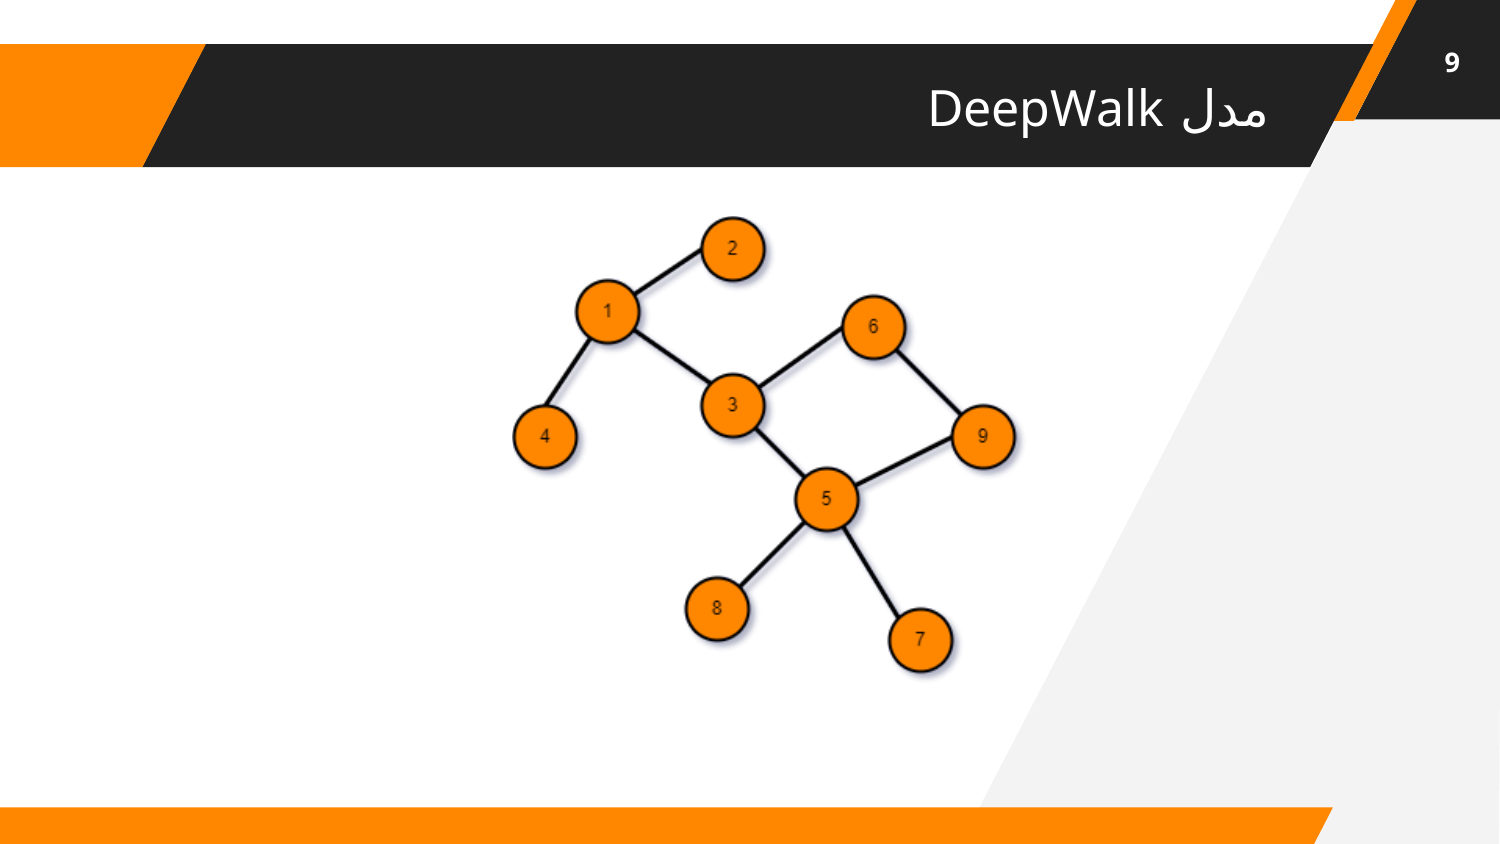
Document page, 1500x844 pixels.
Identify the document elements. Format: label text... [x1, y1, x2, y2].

picture [511, 215, 1033, 690]
slide_number 9 [1403, 4, 1500, 125]
title مدل DeepWalk [181, 45, 1285, 169]
